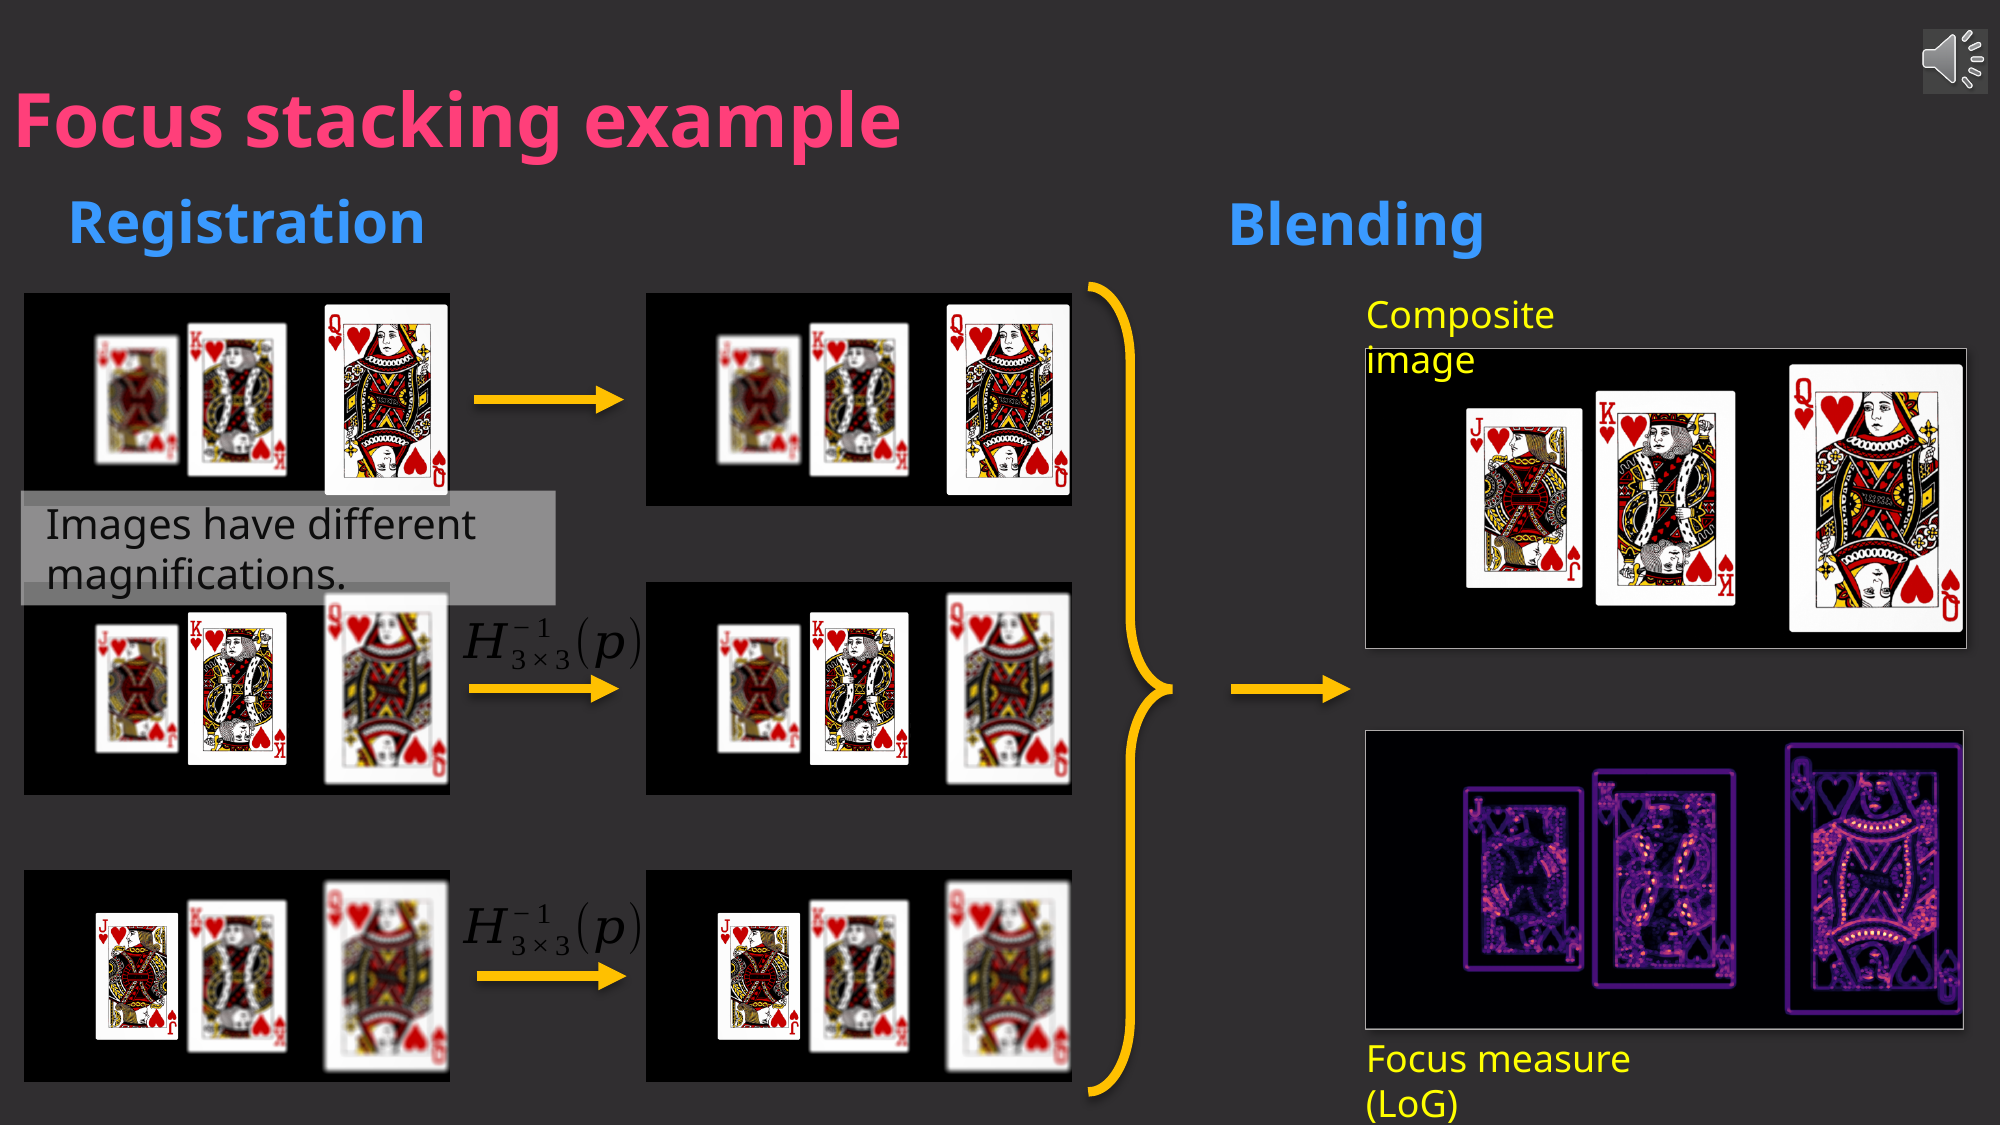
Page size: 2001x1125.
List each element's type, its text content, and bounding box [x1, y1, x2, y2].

picture [24, 870, 450, 1082]
picture [646, 870, 1072, 1082]
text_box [1351, 283, 1966, 648]
picture [24, 293, 450, 506]
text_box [1963, 855, 1973, 901]
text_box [1088, 286, 1351, 1092]
picture [24, 582, 450, 795]
text_box Focus stacking example [0, 65, 919, 171]
text_box Registration [52, 177, 481, 333]
text_box Images have different magnifications. [20, 490, 556, 606]
picture [646, 293, 1072, 506]
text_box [1351, 730, 1963, 1089]
picture [646, 582, 1072, 795]
picture [1921, 28, 1989, 95]
text_box Blending [1212, 179, 1533, 265]
